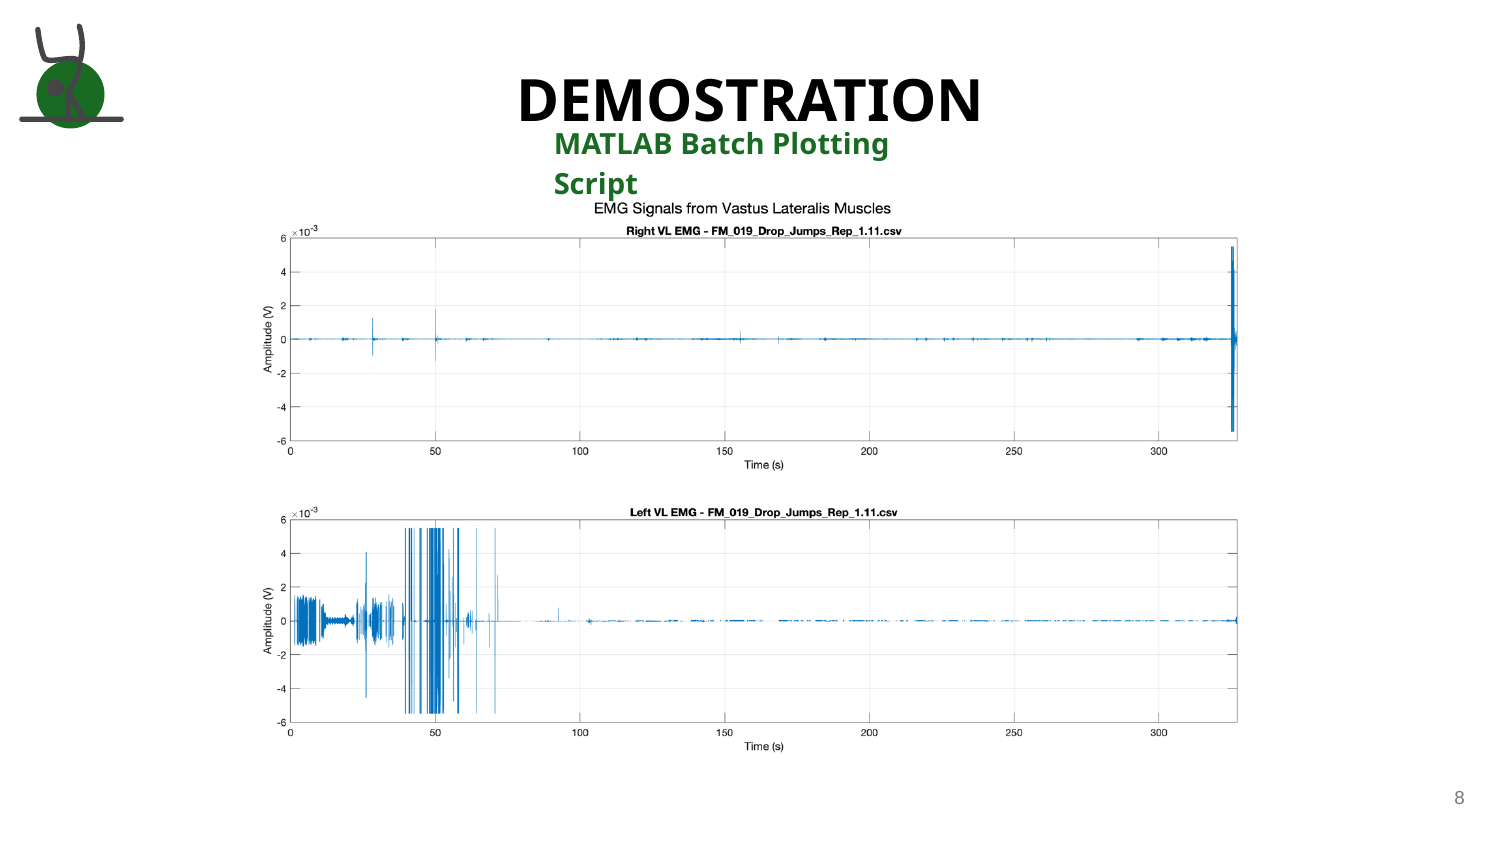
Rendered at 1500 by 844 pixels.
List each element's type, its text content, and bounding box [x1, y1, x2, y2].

picture [261, 201, 1238, 754]
text_box DEMOSTRATION [51, 48, 1449, 142]
text_box MATLAB Batch Plotting Script [538, 112, 961, 201]
slide_number 7 [1389, 764, 1480, 830]
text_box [18, 22, 125, 129]
